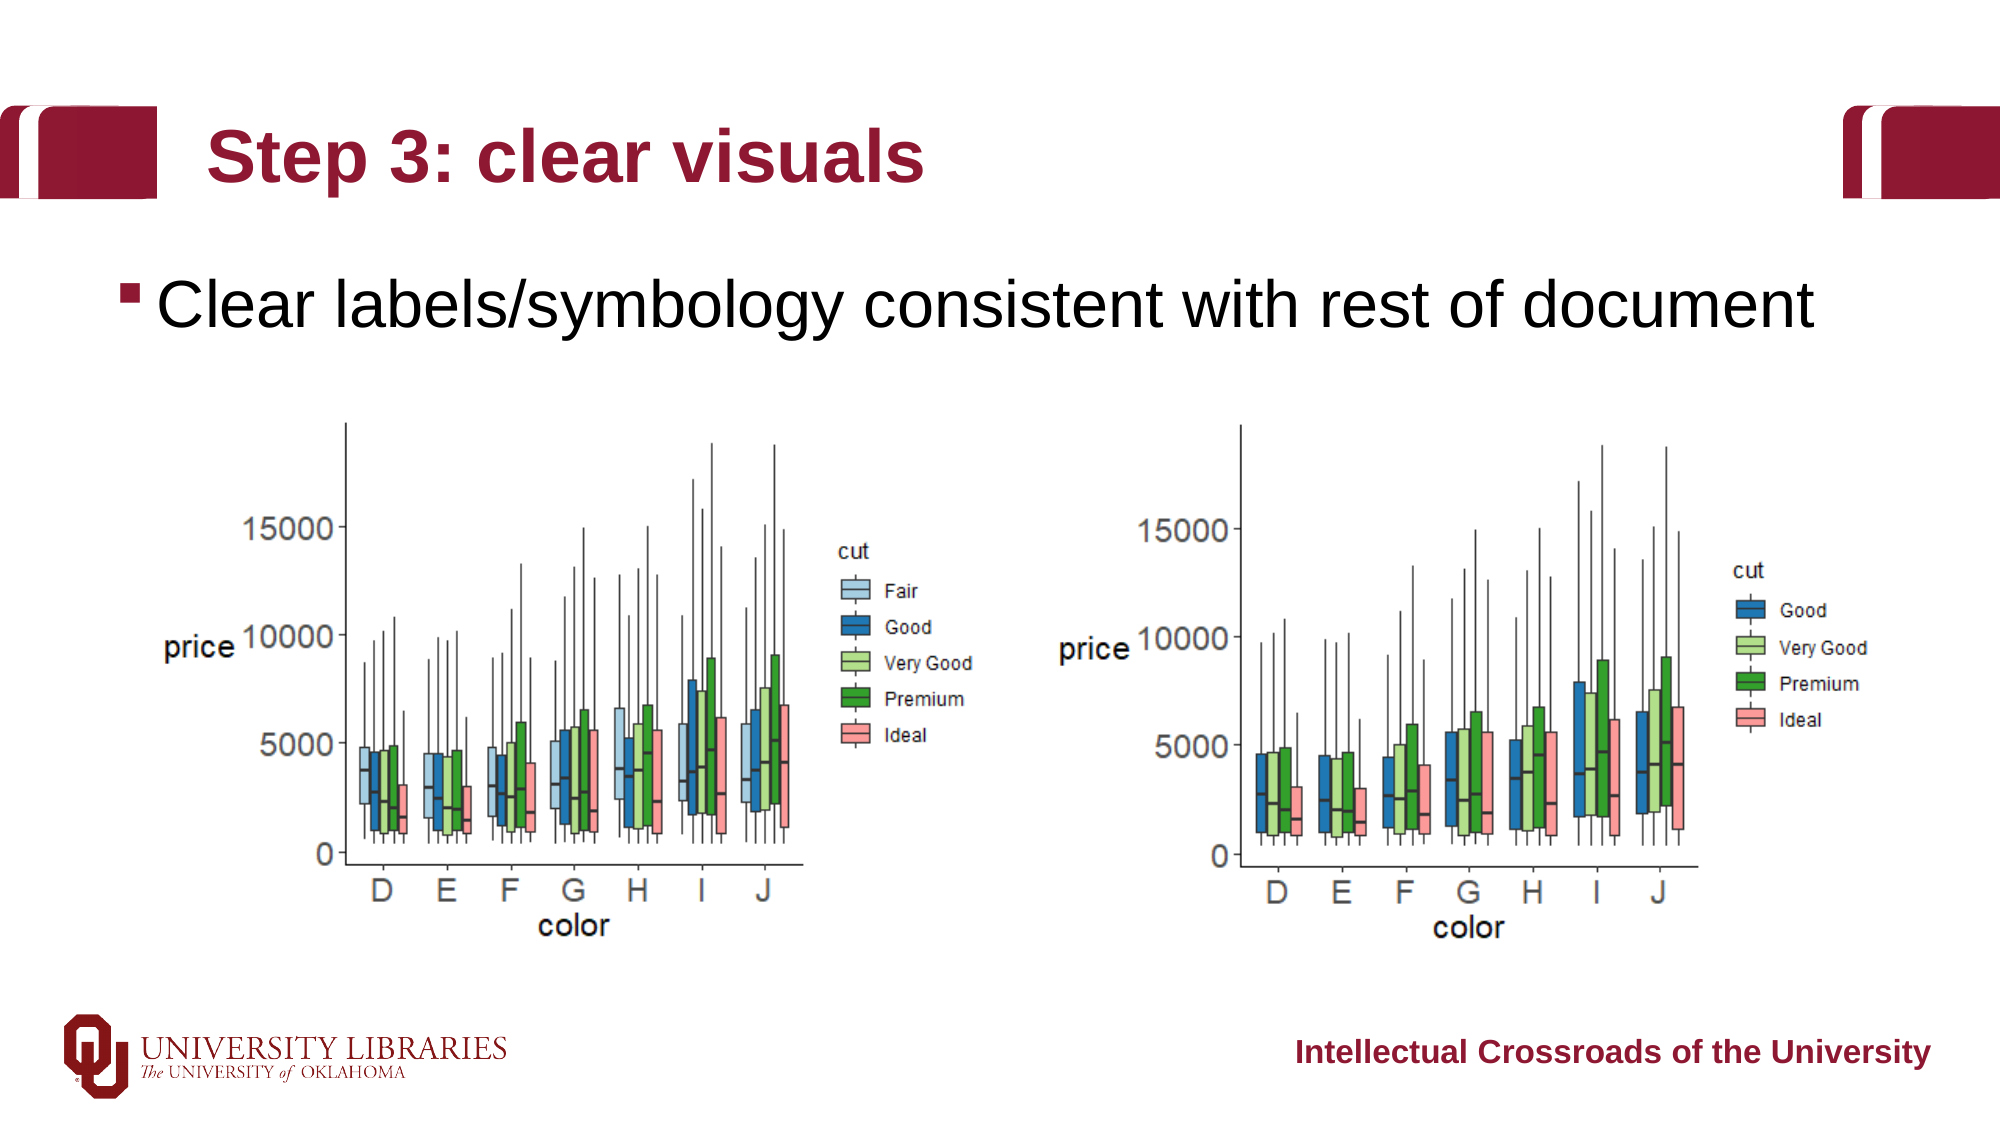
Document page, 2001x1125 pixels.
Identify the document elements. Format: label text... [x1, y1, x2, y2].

picture [153, 412, 996, 952]
picture [1048, 414, 1891, 954]
picture [41, 988, 532, 1112]
list Clear labels/symbology consistent with rest of document [99, 262, 1900, 939]
title Step 3: clear visuals [191, 110, 1394, 193]
